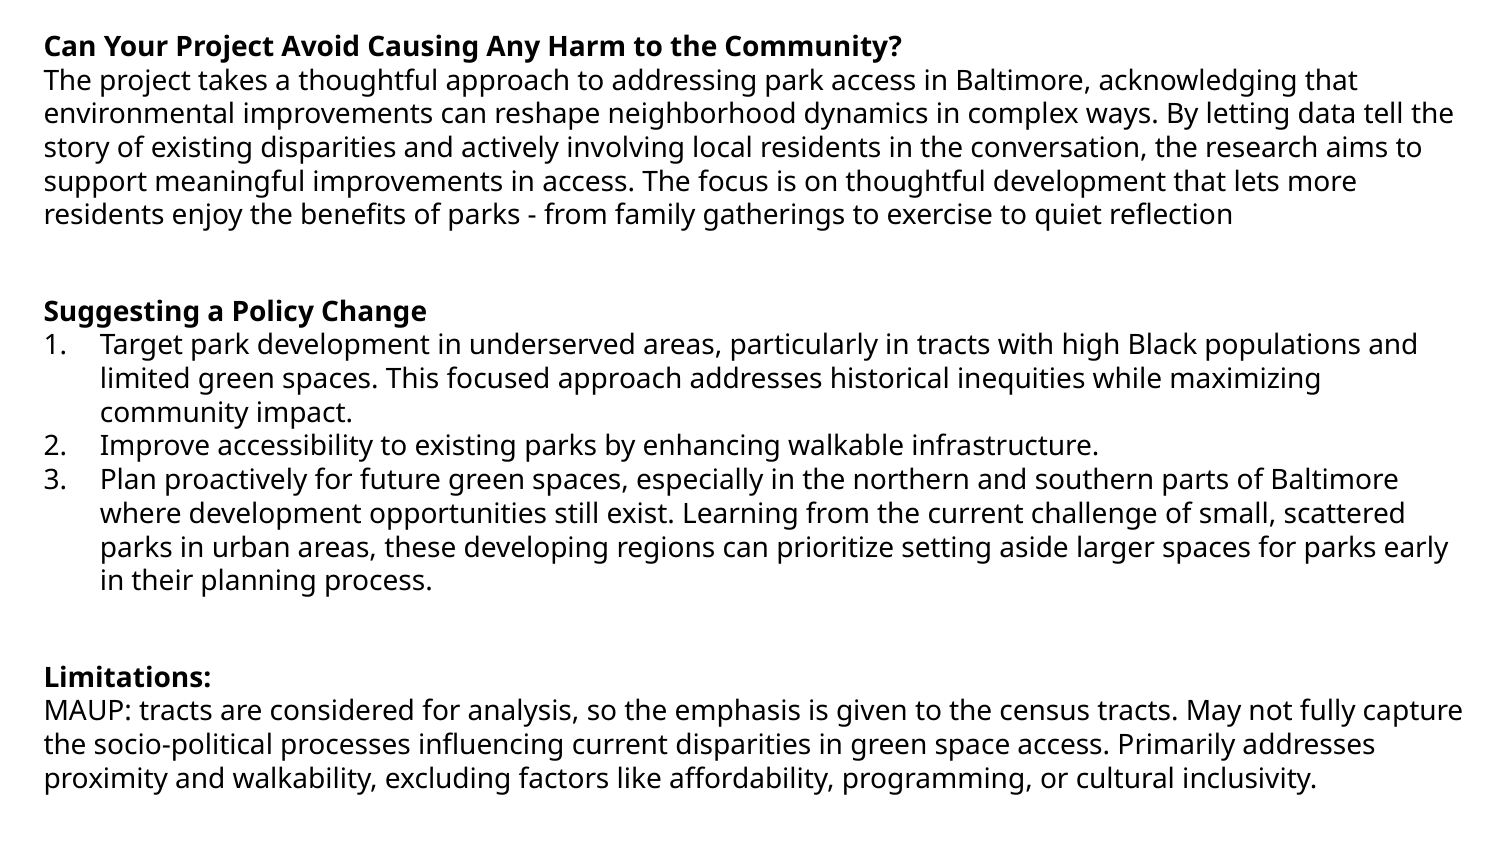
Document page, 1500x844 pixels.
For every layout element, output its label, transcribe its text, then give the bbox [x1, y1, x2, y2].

text_box Can Your Project Avoid Causing Any Harm to the Community? The project takes a thoughtful approach to addressing park access in Baltimore, acknowledging that environmental improvements can reshape neighborhood dynamics in complex ways. By letting data tell the story of existing disparities and actively involving local residents in the conversation, the research aims to support meaningful improvements in access. The focus is on thoughtful development that lets more residents enjoy the benefits of parks - from family gatherings to exercise to quiet reflection Suggesting a Policy Change Target park development in underserved areas, particularly in tracts with high Black populations and limited green spaces. This focused approach addresses historical inequities while maximizing community impact. Improve accessibility to existing parks by enhancing walkable infrastructure. Plan proactively for future green spaces, especially in the northern and southern parts of Baltimore where development opportunities still exist. Learning from the current challenge of small, scattered parks in urban areas, these developing regions can prioritize setting aside larger spaces for parks early in their planning process. Limitations: MAUP: tracts are considered for analysis, so the emphasis is given to the census tracts. May not fully capture the socio-political processes influencing current disparities in green space access. Primarily addresses proximity and walkability, excluding factors like affordability, programming, or cultural inclusivity. [28, 20, 1485, 835]
